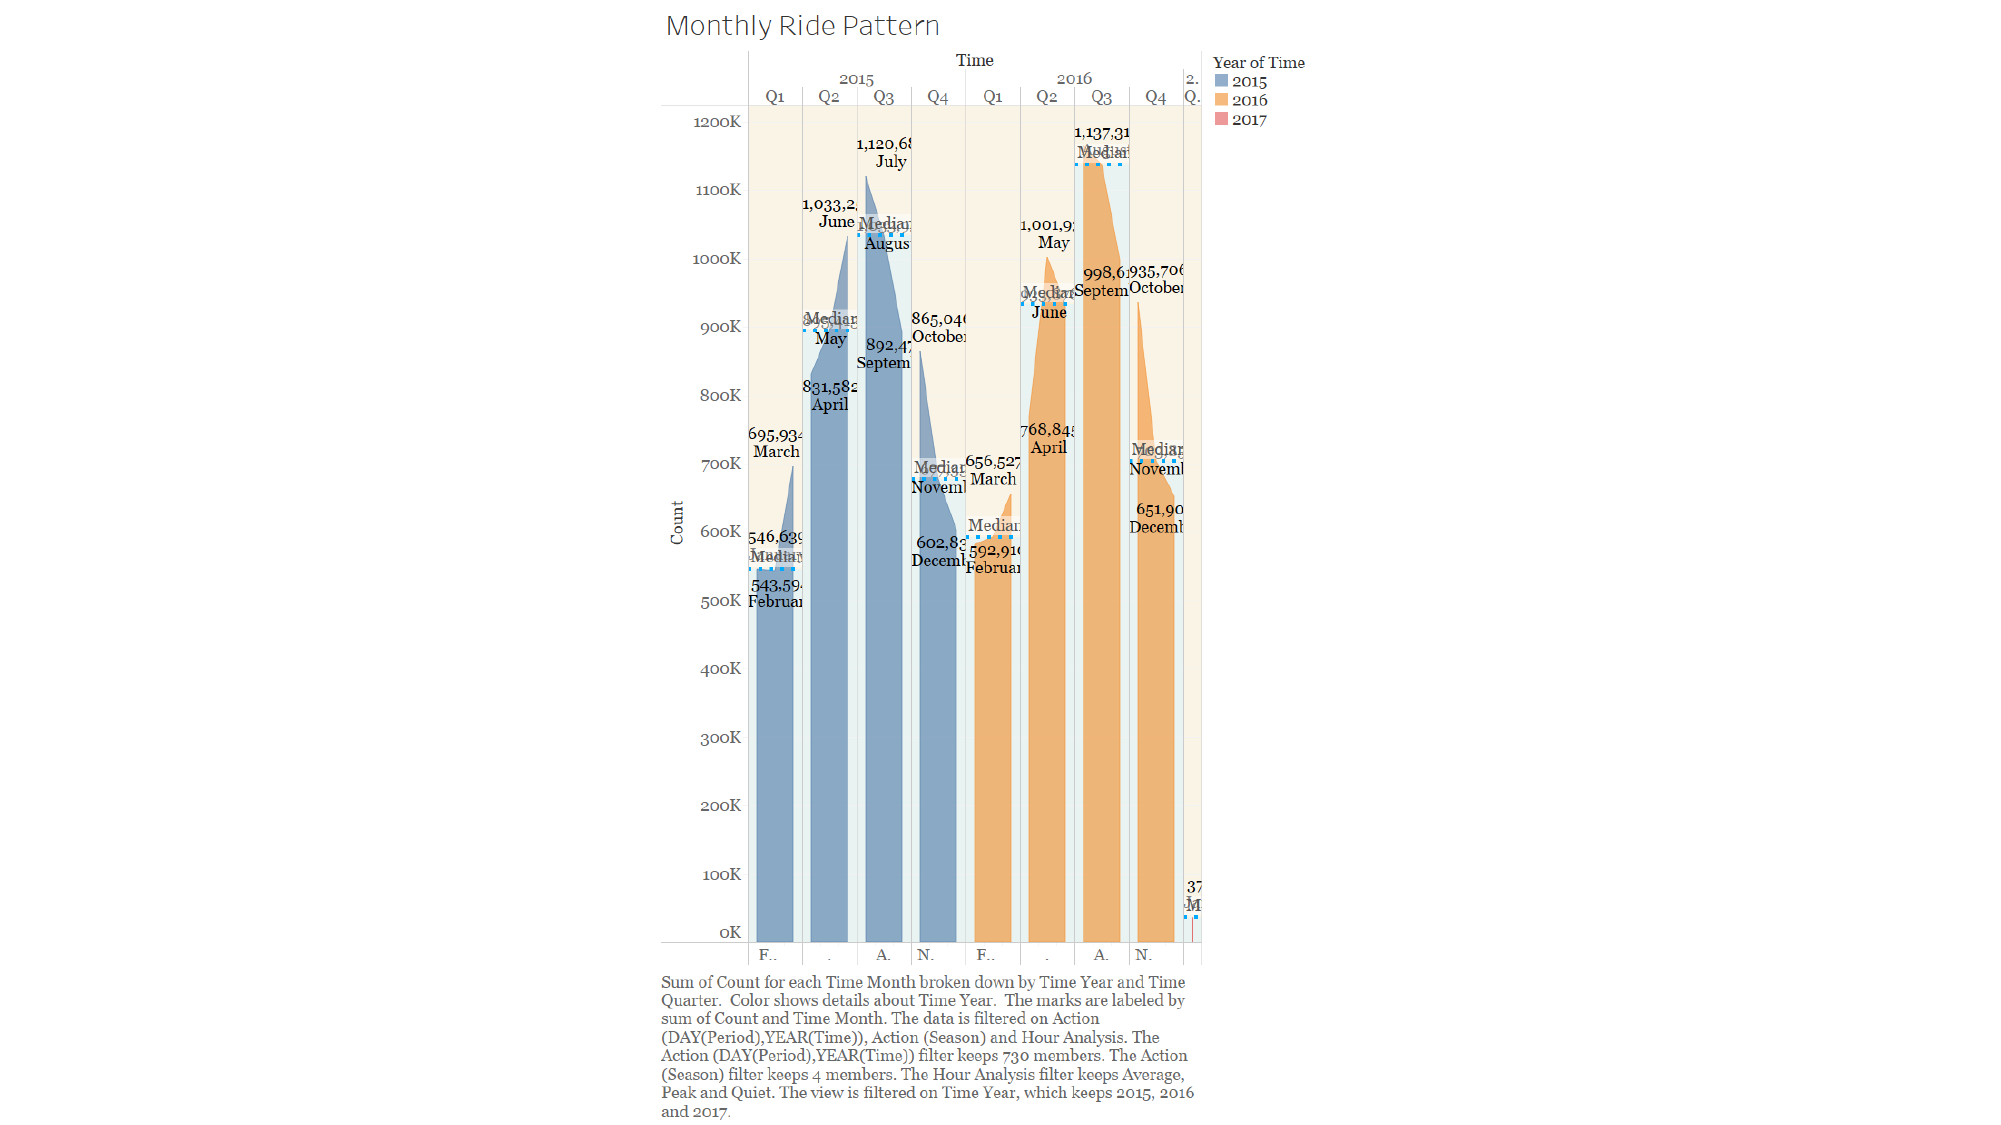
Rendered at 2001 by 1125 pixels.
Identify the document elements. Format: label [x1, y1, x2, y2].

picture [661, 0, 1339, 1125]
